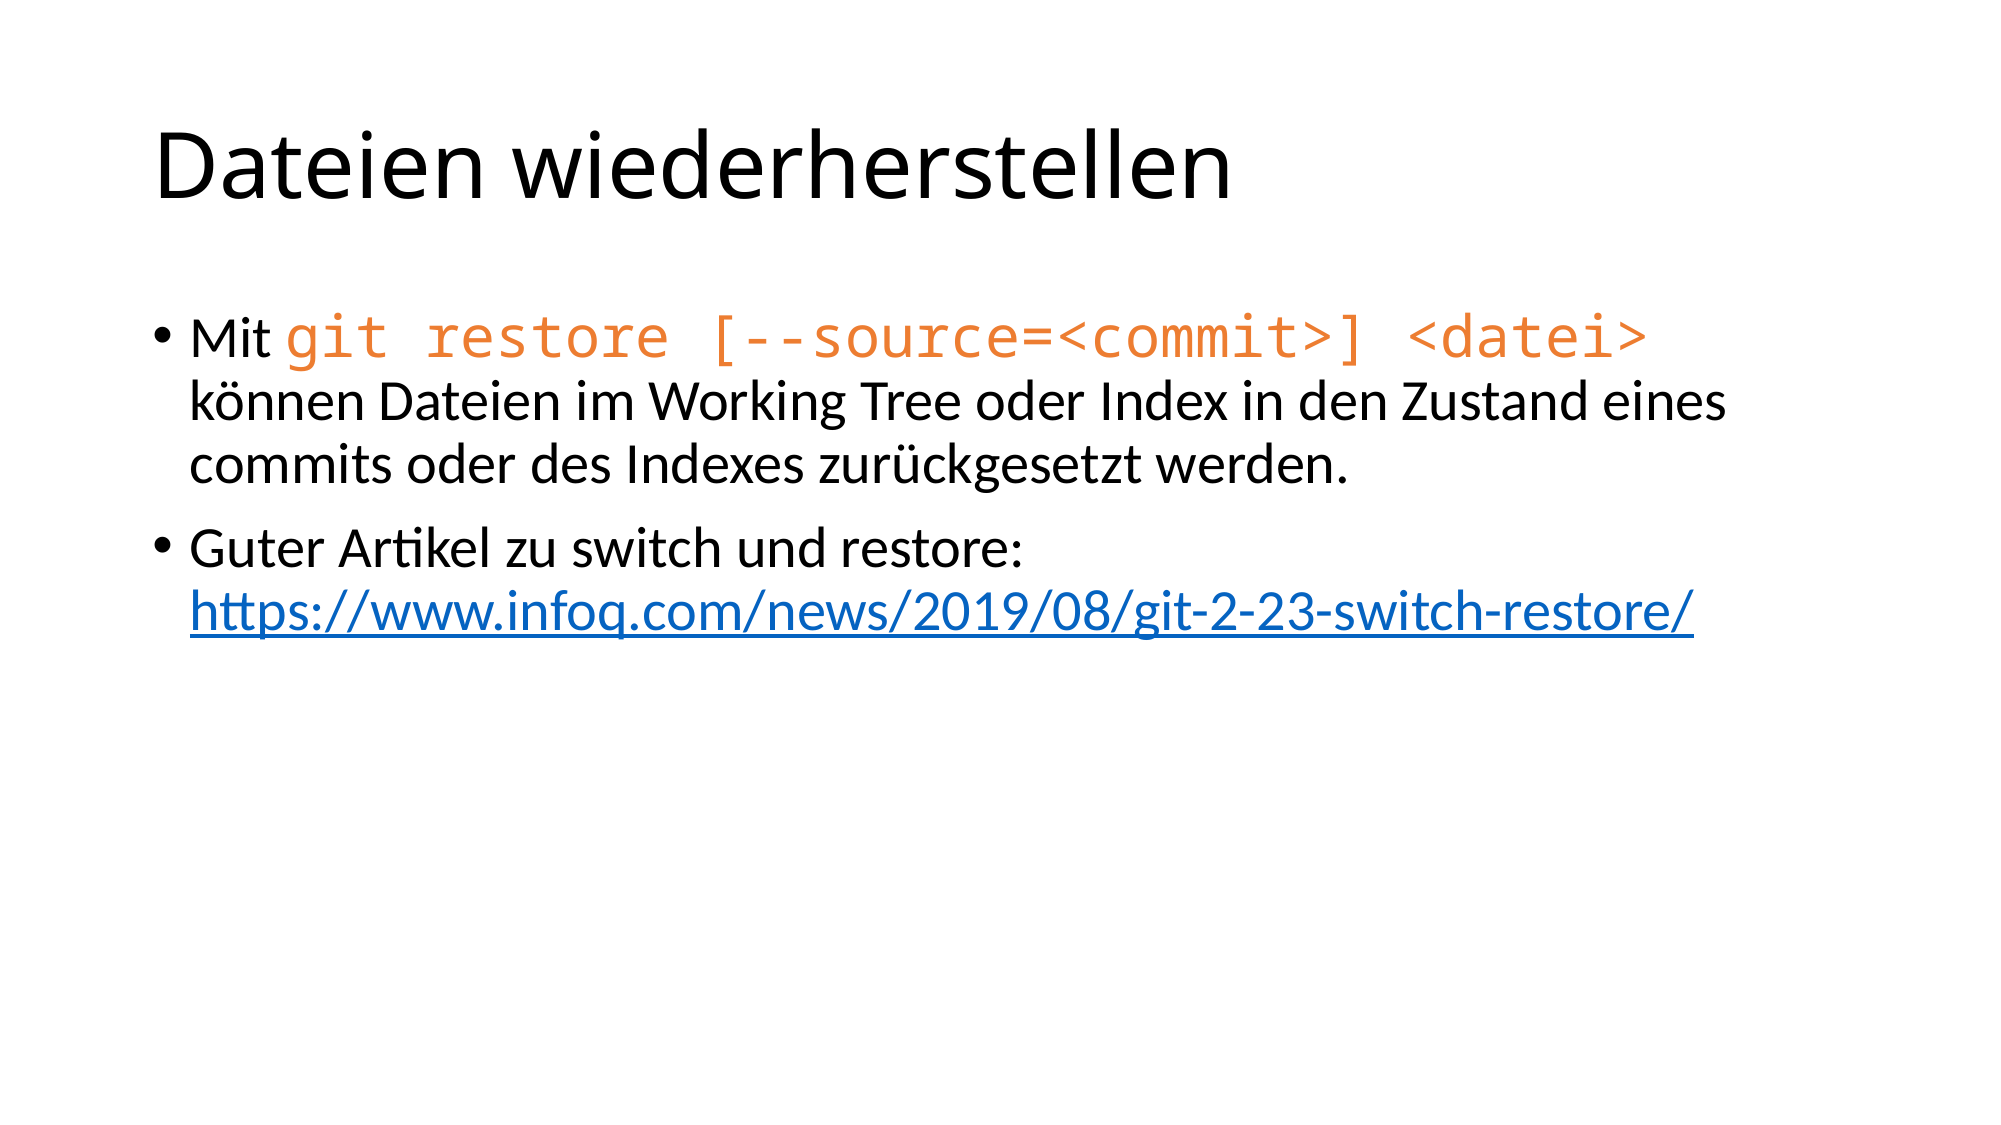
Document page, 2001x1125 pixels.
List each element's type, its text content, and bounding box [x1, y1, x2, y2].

list Mit git restore [--source=<commit>] <datei> können Dateien im Working Tree oder Index in den Zustand eines commits oder des Indexes zurückgesetzt werden. Guter Artikel zu switch und restore: https://www.infoq.com/news/2019/08/git-2-23-switch-restore/ [137, 299, 1863, 1014]
title Dateien wiederherstellen [137, 59, 1863, 278]
